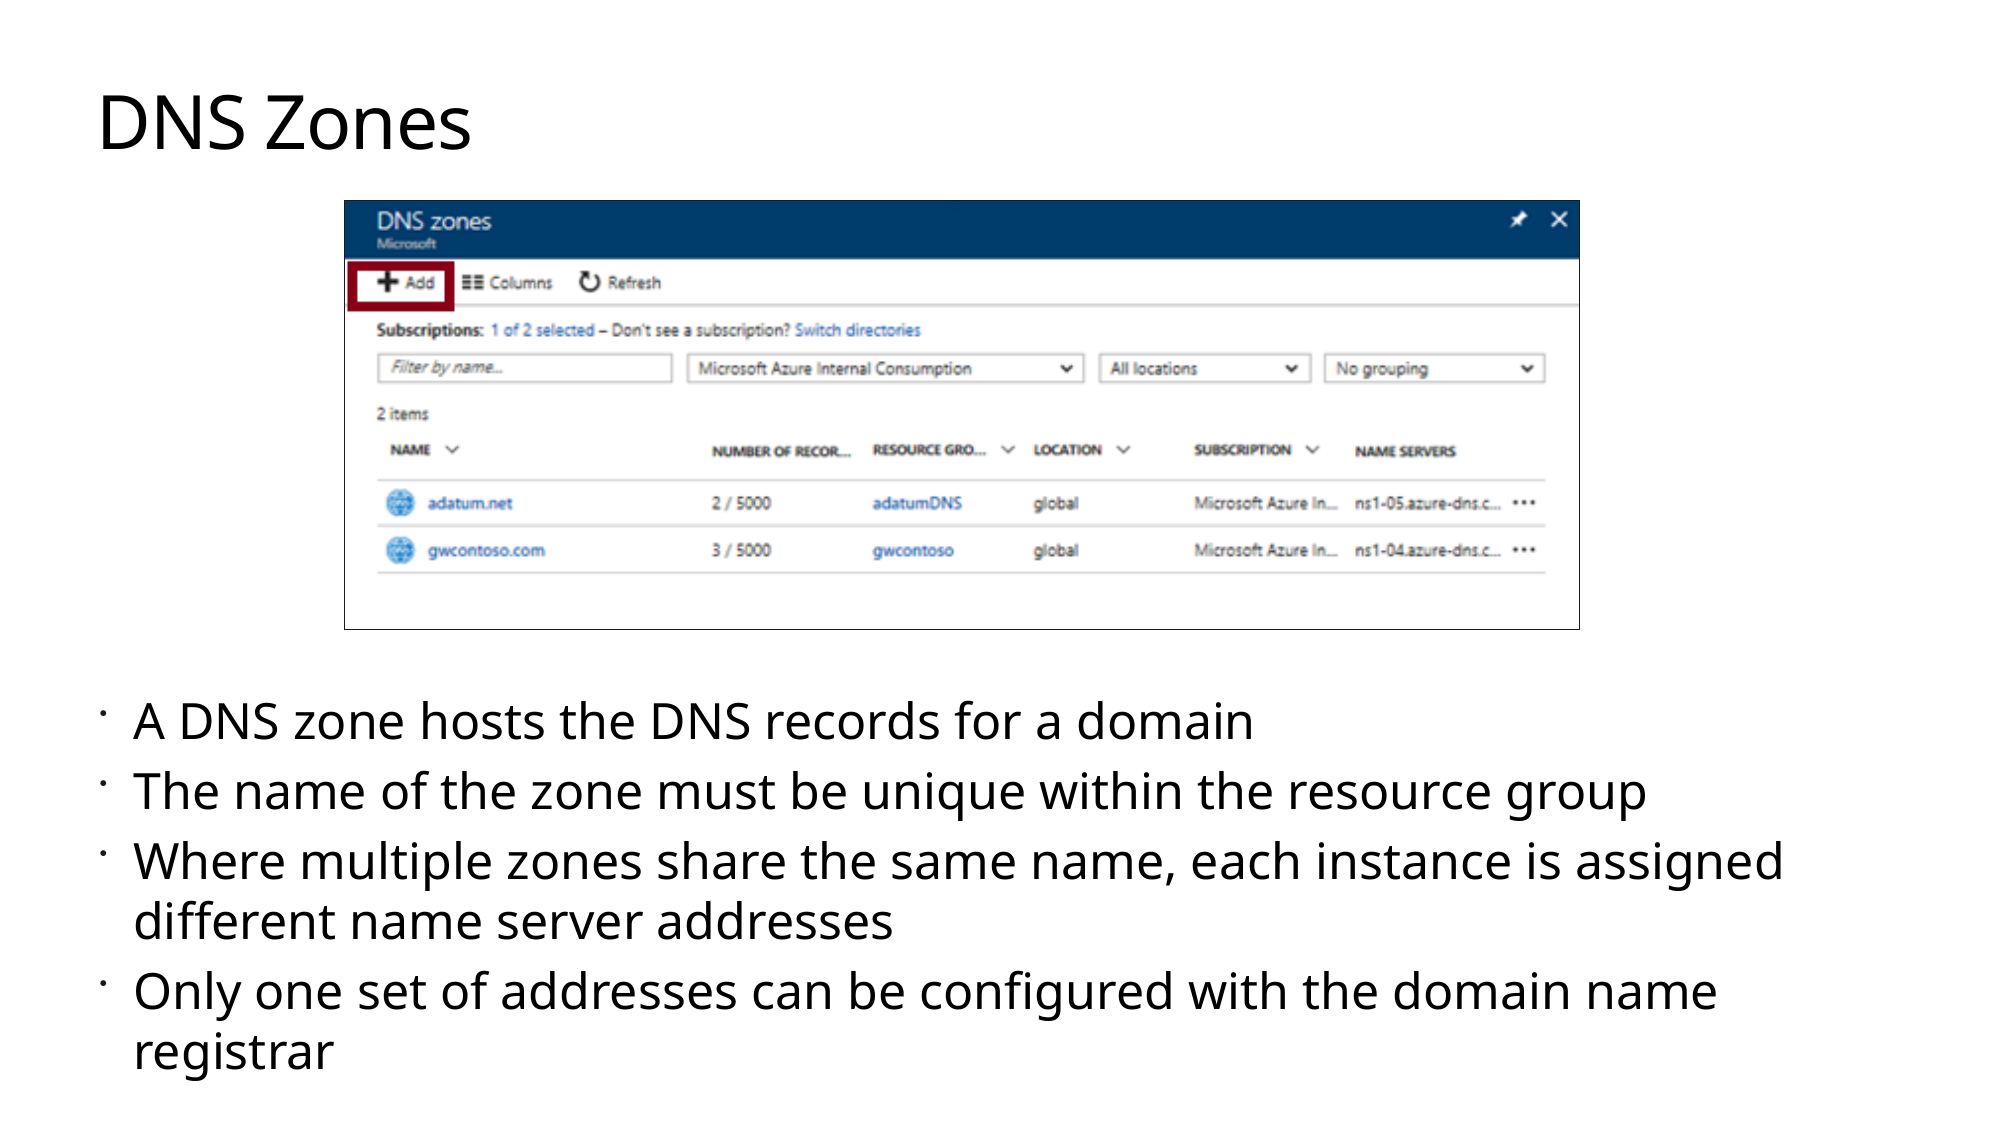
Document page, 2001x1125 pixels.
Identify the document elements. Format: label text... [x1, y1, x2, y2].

list A DNS zone hosts the DNS records for a domain The name of the zone must be unique within the resource group Where multiple zones share the same name, each instance is assigned different name server addresses Only one set of addresses can be configured with the domain name registrar [95, 689, 1904, 1029]
picture [344, 199, 1580, 631]
title DNS Zones [96, 75, 1904, 166]
